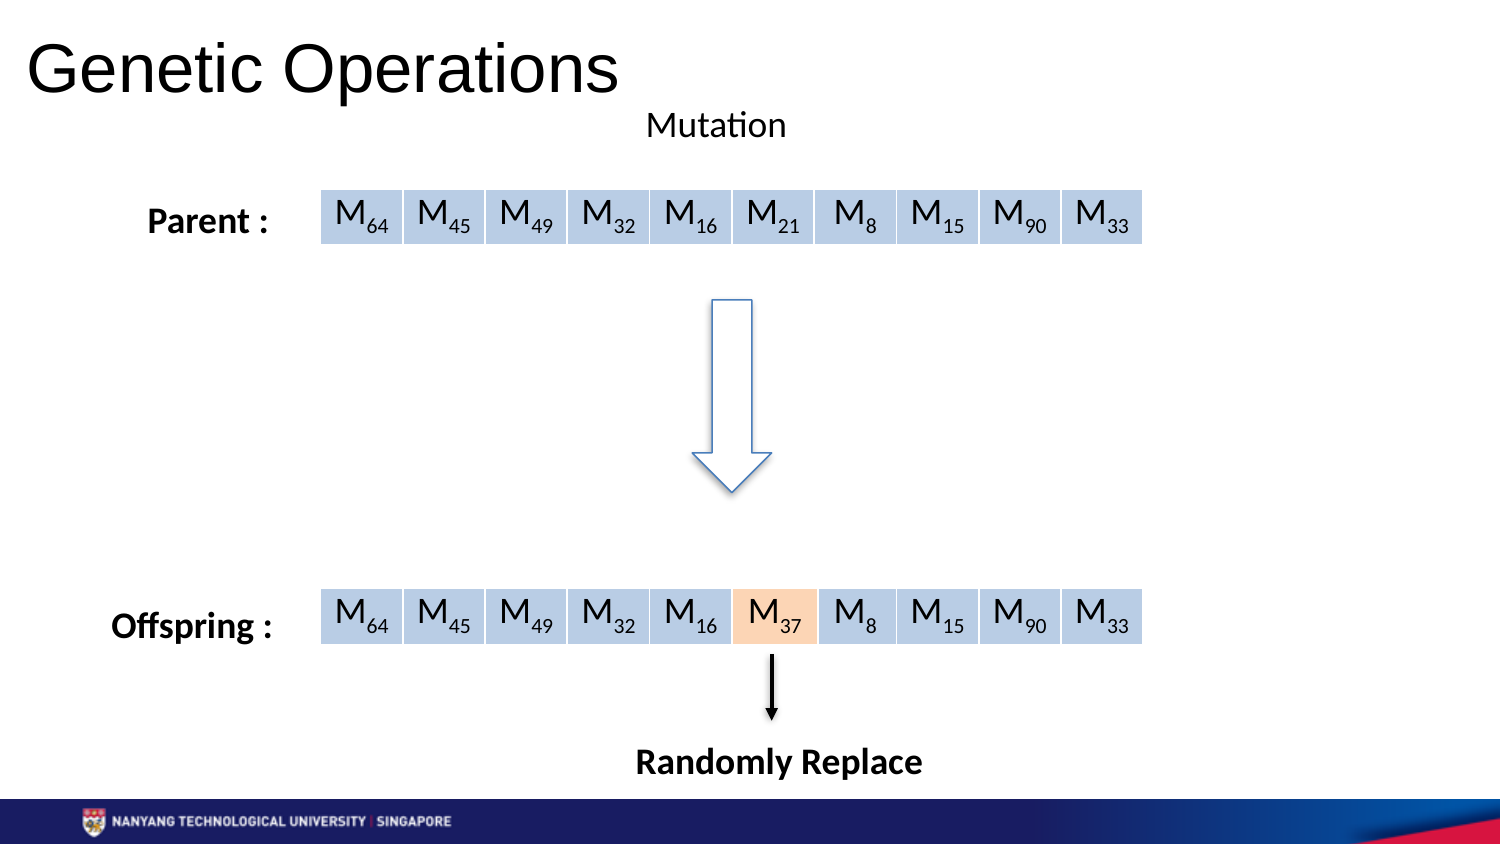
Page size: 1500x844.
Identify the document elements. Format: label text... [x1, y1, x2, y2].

text_box Genetic Operations [11, 15, 702, 114]
text_box Parent : [132, 189, 357, 249]
table_header M15 [897, 190, 978, 244]
text_box [691, 299, 773, 494]
table_header M16 [650, 589, 731, 644]
table_header M64 [321, 589, 402, 644]
table_header M33 [1062, 589, 1142, 644]
table_header M15 [897, 589, 978, 644]
picture [0, 799, 1500, 844]
table_header M90 [980, 589, 1060, 644]
table_header M32 [568, 190, 649, 244]
table_header M64 [357, 190, 402, 244]
table_header M8 [815, 190, 896, 244]
table_header M45 [404, 190, 484, 244]
table_header M49 [486, 190, 566, 244]
text_box Randomly Replace [620, 729, 954, 790]
table_header M16 [650, 190, 731, 244]
table_header M32 [568, 589, 649, 644]
table_header M21 [733, 190, 813, 244]
table_header M49 [486, 589, 566, 644]
table_header M33 [1062, 190, 1142, 244]
table_header M45 [404, 589, 484, 644]
table_header M8 [819, 589, 896, 644]
text_box Mutation [630, 92, 1381, 153]
text_box Offspring : [96, 593, 321, 653]
table_header M37 [733, 589, 817, 644]
table_header M90 [980, 190, 1060, 244]
